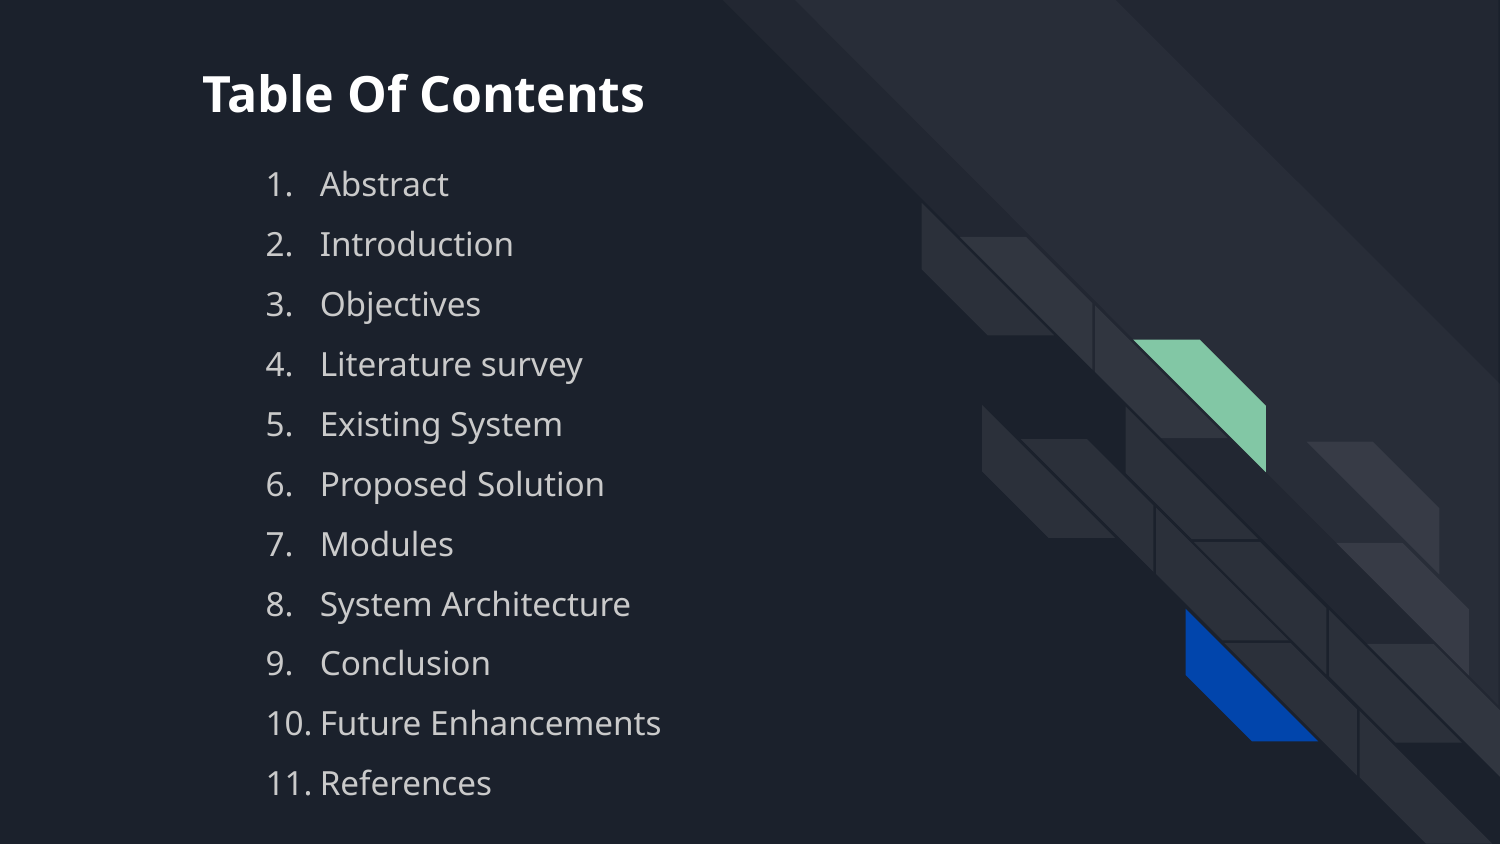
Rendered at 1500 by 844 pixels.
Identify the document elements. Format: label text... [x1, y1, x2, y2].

title Table Of Contents [187, 47, 1343, 128]
text_box Abstract Introduction Objectives Literature survey Existing System Proposed Solution Modules System Architecture Conclusion Future Enhancements References [229, 161, 813, 785]
